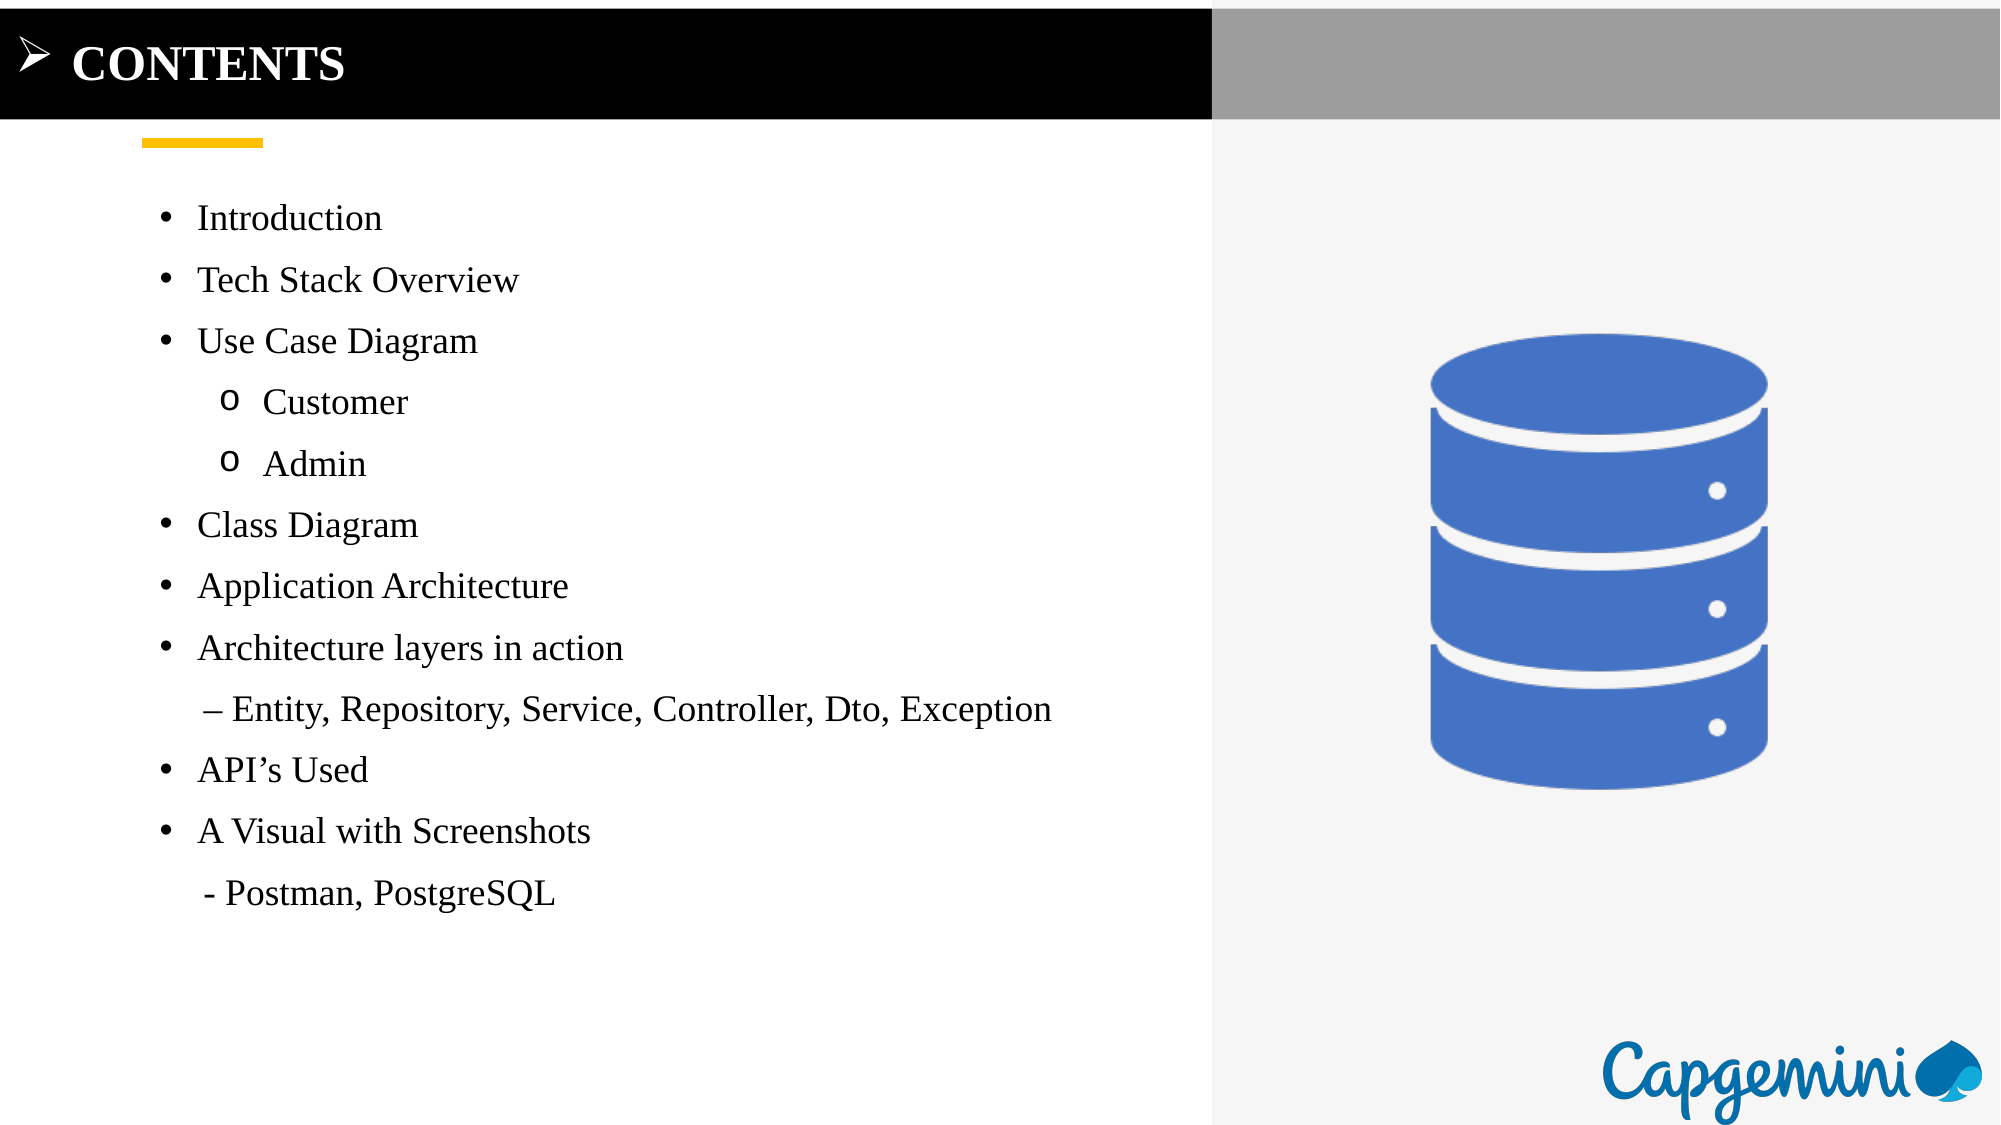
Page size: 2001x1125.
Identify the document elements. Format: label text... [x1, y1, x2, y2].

picture [1316, 278, 1883, 846]
list Introduction Tech Stack Overview Use Case Diagram Customer Admin Class Diagram Application Architecture Architecture layers in action – Entity, Repository, Service, Controller, Dto, Exception API’s Used A Visual with Screenshots - Postman, PostgreSQL [144, 190, 1211, 1054]
picture [1603, 1040, 1982, 1125]
title CONTENTS [0, 8, 1211, 120]
text_box [1211, 0, 2000, 1125]
